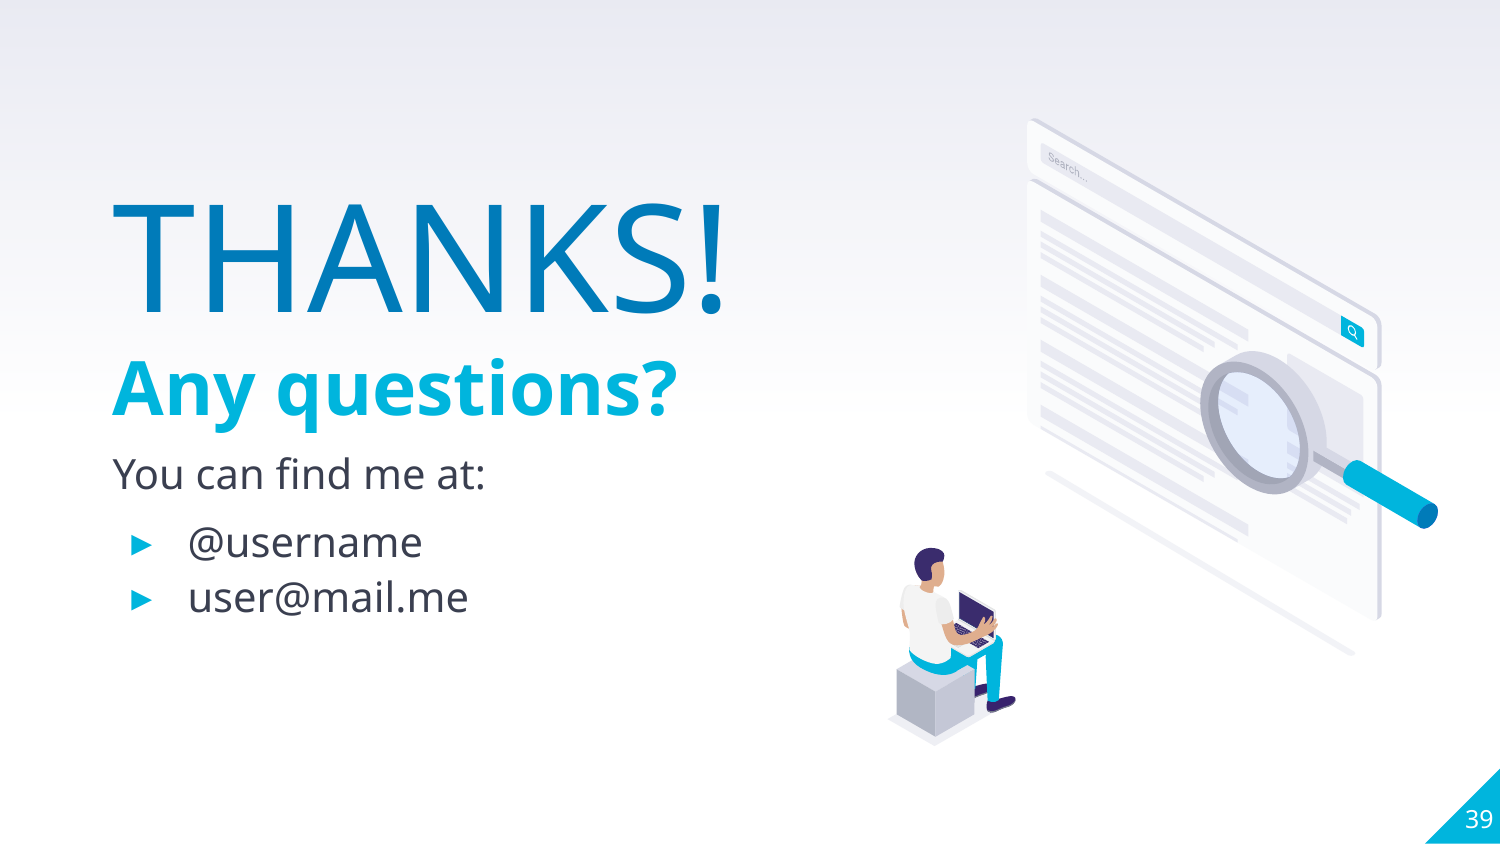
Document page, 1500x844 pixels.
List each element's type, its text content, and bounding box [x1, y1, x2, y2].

subtitle Any questions? You can find me at: @username user@mail.me [112, 331, 826, 647]
slide_number 39 [1418, 760, 1494, 838]
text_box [887, 117, 1439, 747]
title THANKS! [112, 197, 826, 331]
